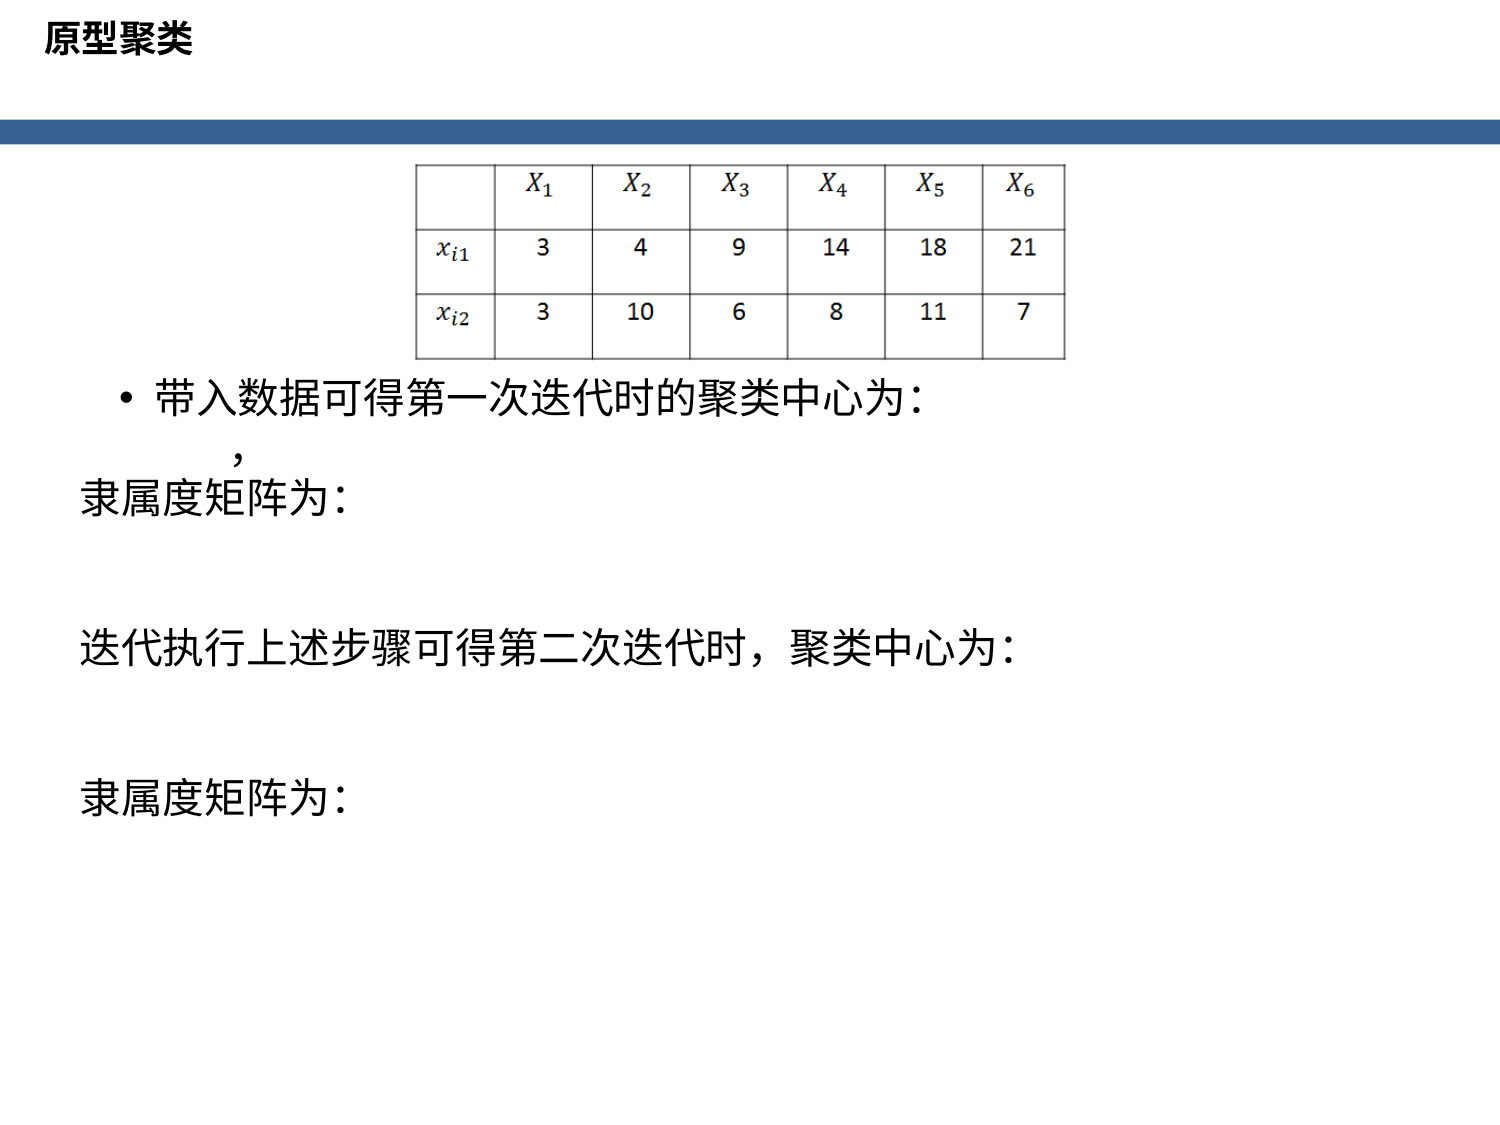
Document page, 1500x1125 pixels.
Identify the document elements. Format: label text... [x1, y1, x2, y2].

picture [407, 160, 1069, 365]
title 原型聚类 [29, 7, 1305, 91]
